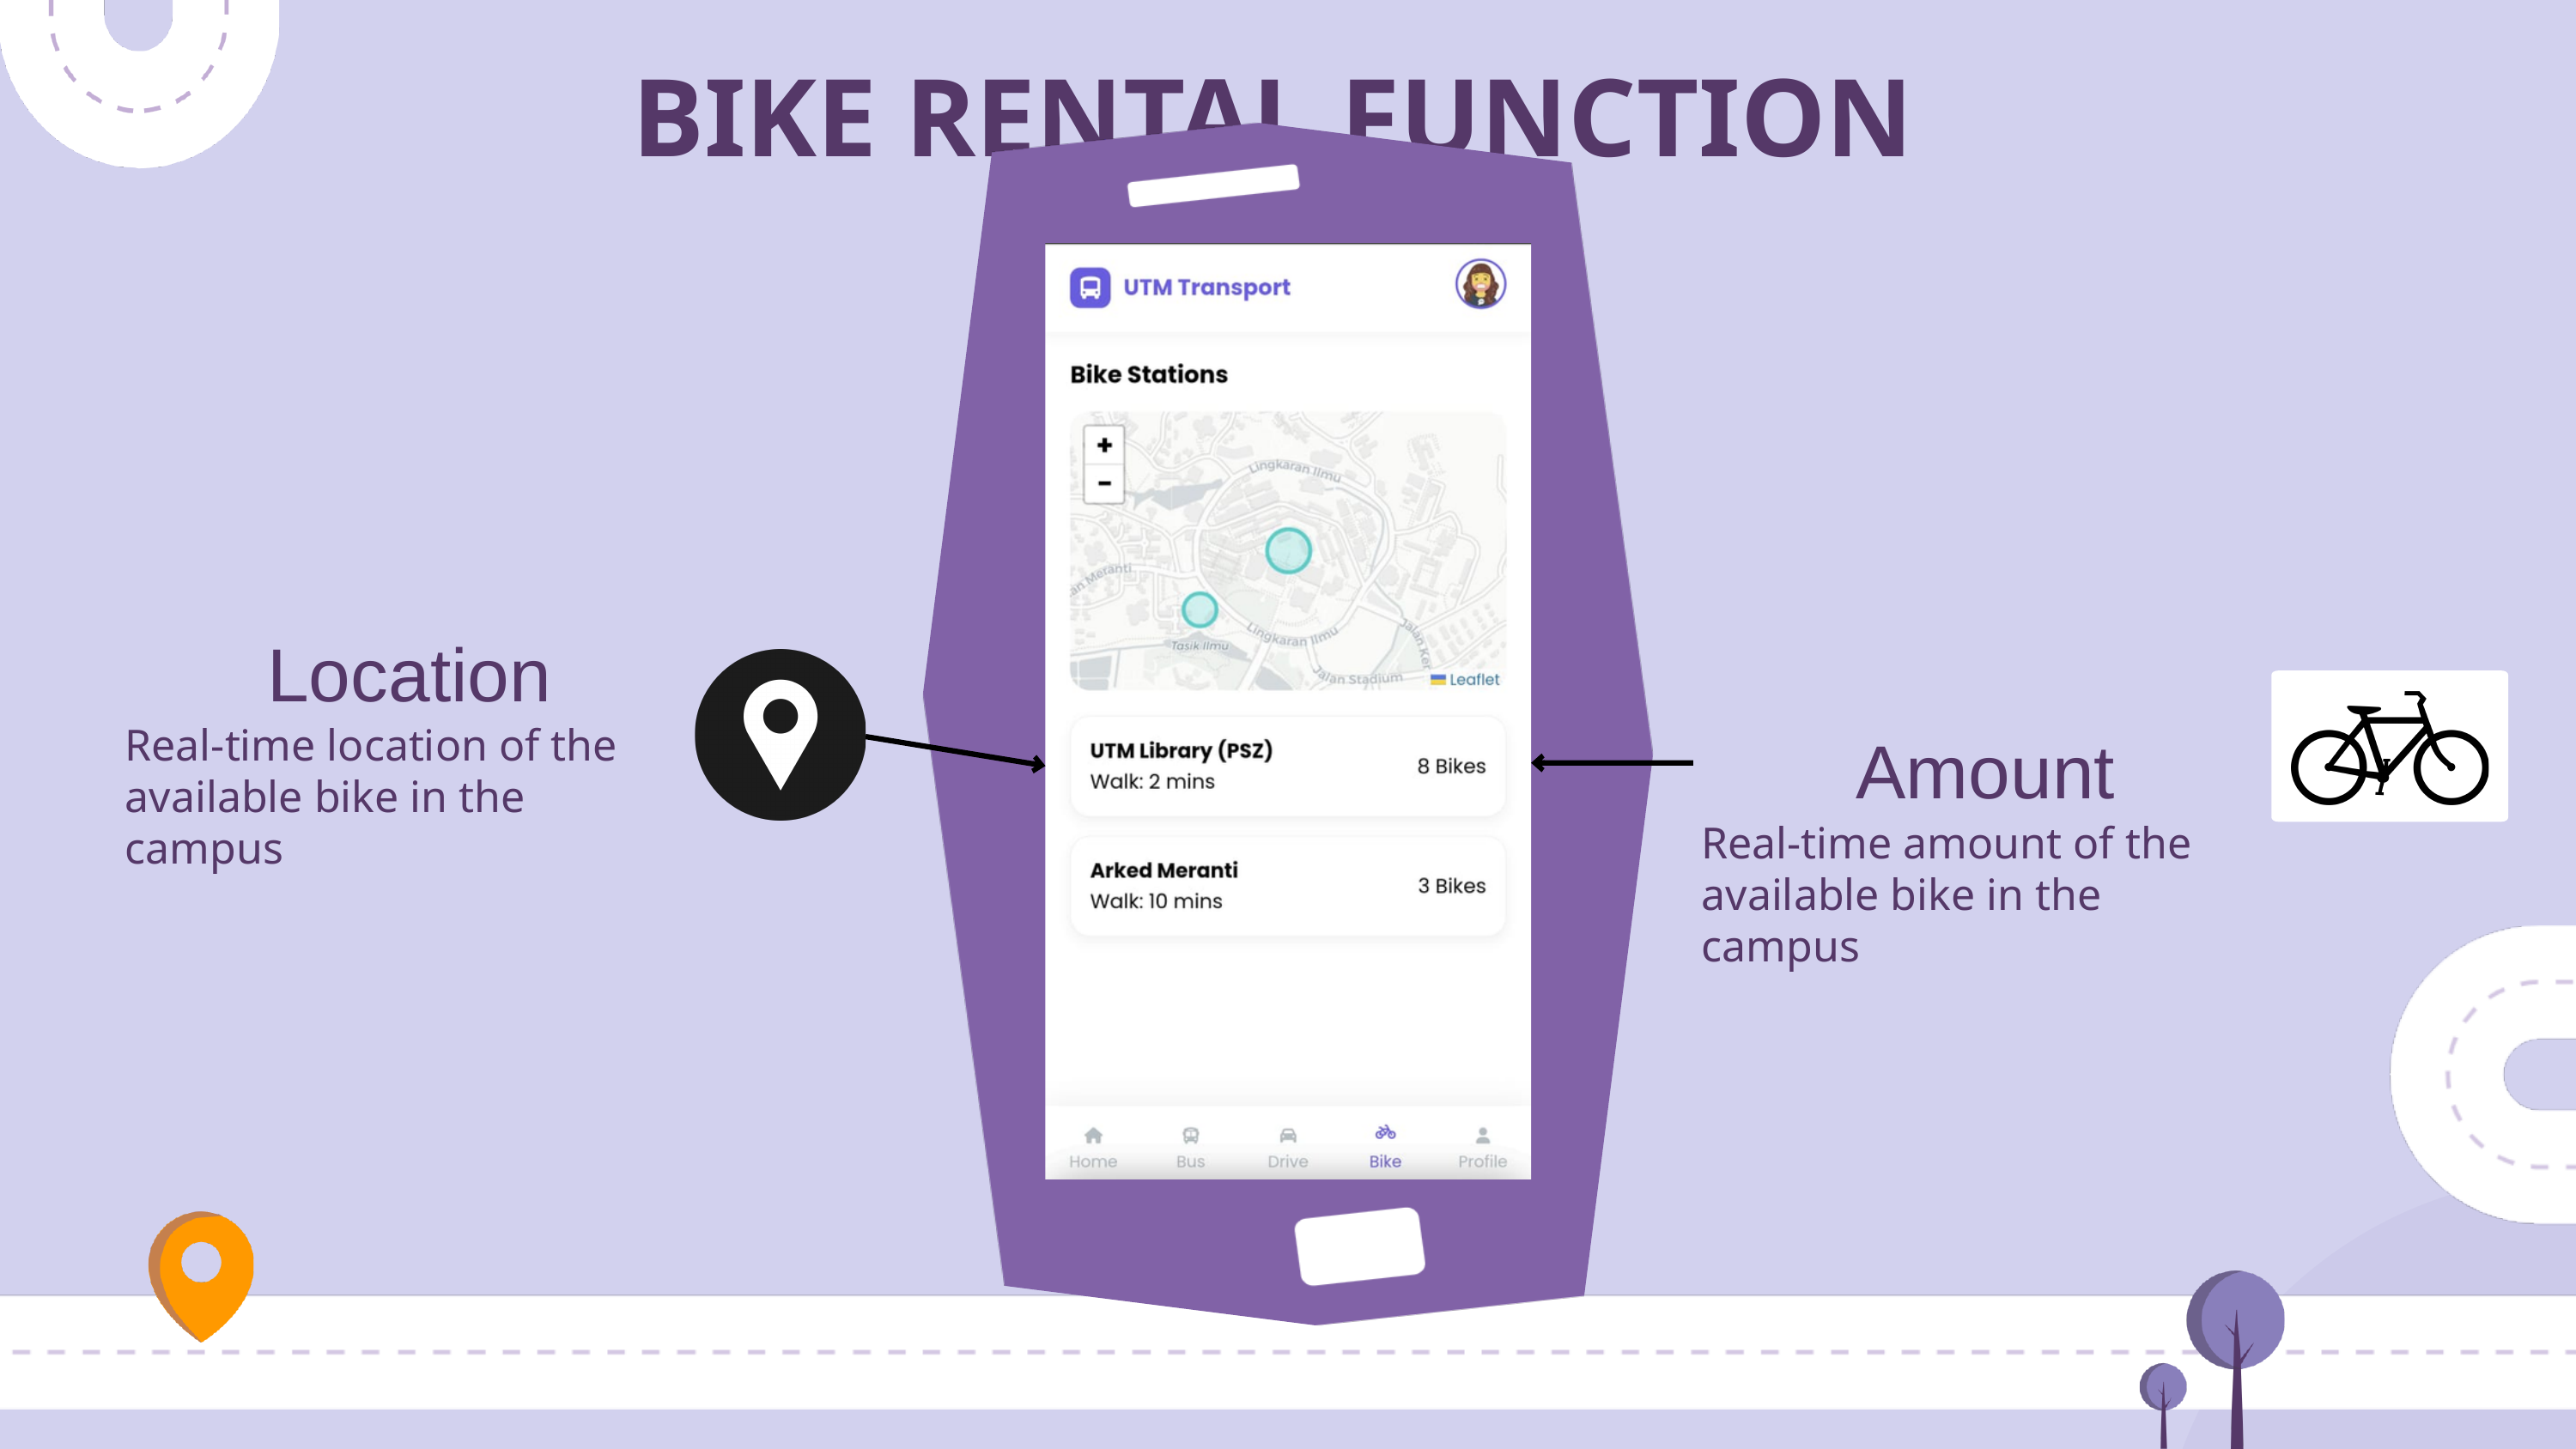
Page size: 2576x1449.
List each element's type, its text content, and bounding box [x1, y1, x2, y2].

text_box [699, 649, 866, 821]
text_box [2139, 1270, 2151, 1449]
text_box BIKE RENTAL FUNCTION [200, 48, 2346, 179]
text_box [1701, 725, 2272, 919]
text_box [148, 1211, 254, 1343]
text_box [916, 89, 1726, 765]
text_box [0, 925, 2576, 1410]
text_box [2271, 670, 2509, 822]
text_box [1045, 243, 1532, 1179]
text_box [2155, 1174, 2576, 1449]
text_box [125, 627, 696, 821]
text_box [0, 0, 280, 704]
text_box [850, 745, 1652, 1359]
